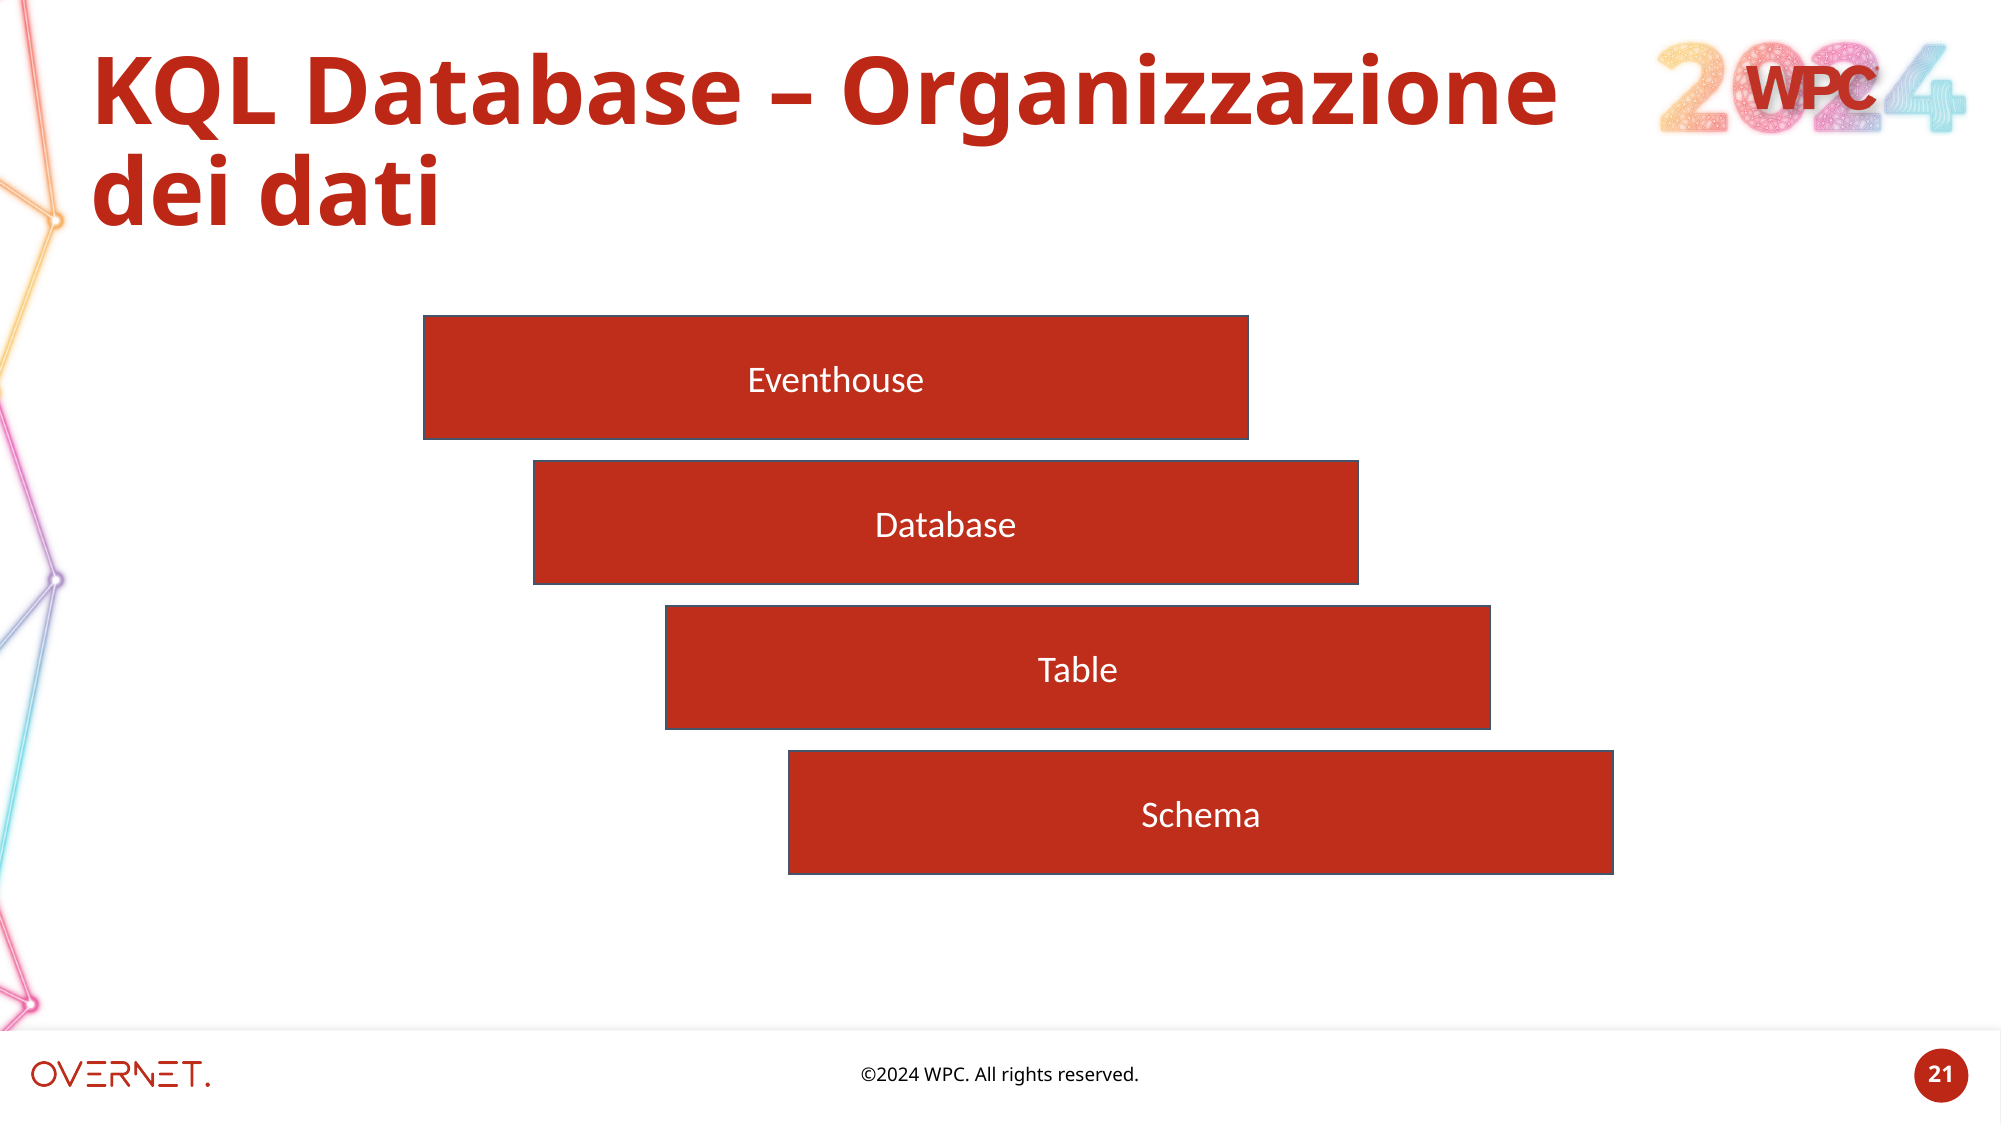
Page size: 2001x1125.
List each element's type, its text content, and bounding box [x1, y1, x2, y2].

text_box Schema [788, 750, 1614, 875]
picture [31, 1061, 210, 1087]
picture [0, 0, 75, 1031]
text_box Database [533, 460, 1359, 585]
text_box Eventhouse [423, 315, 1249, 440]
picture [1654, 39, 1969, 136]
title KQL Database – Organizzazione dei dati [75, 59, 1660, 230]
text_box Table [665, 605, 1491, 730]
